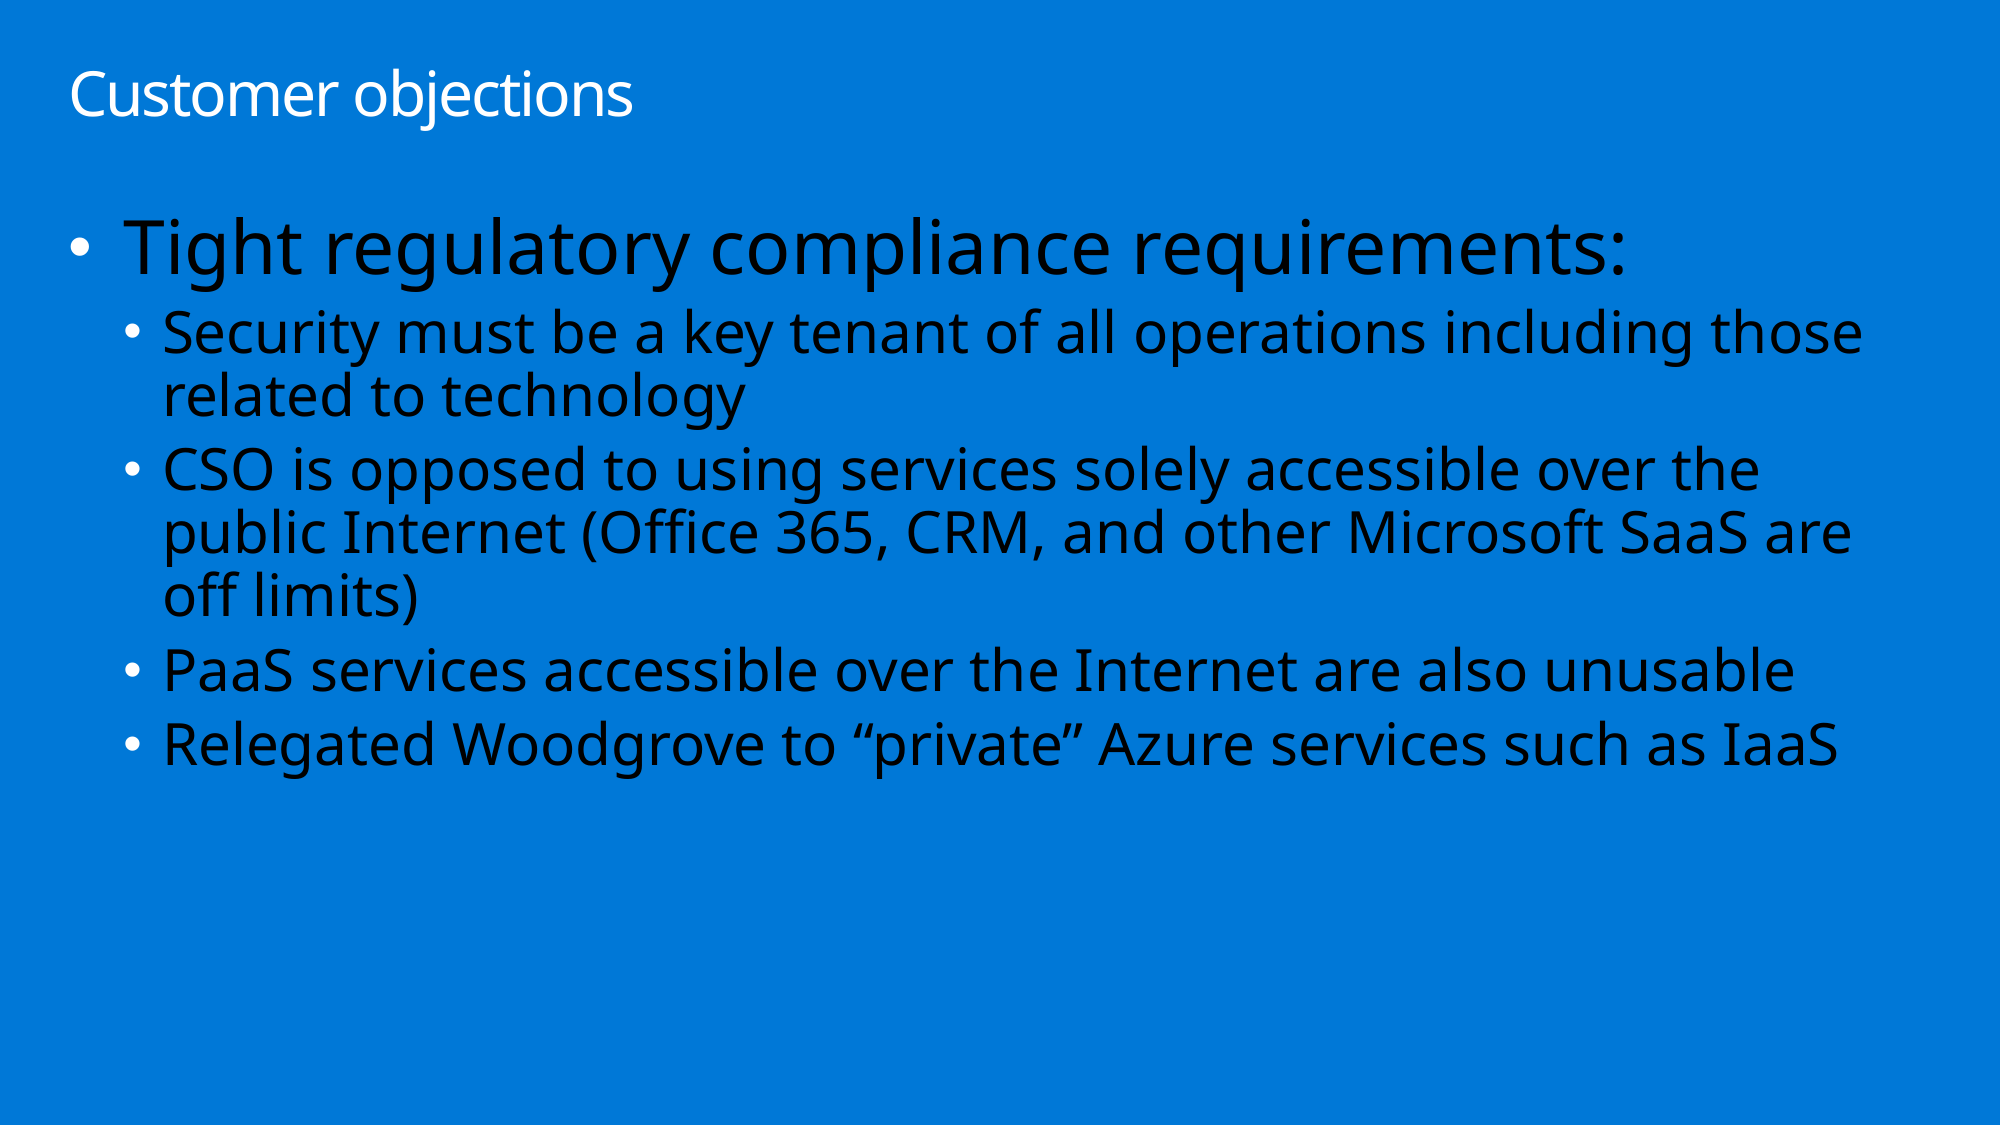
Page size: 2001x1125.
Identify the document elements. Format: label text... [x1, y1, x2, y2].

list Tight regulatory compliance requirements: Security must be a key tenant of all operations including those related to technology CSO is opposed to using services solely accessible over the public Internet (Office 365, CRM, and other Microsoft SaaS are off limits) PaaS services accessible over the Internet are also unusable Relegated Woodgrove to “private” Azure services such as IaaS [44, 195, 1956, 855]
title Customer objections [44, 47, 1957, 196]
